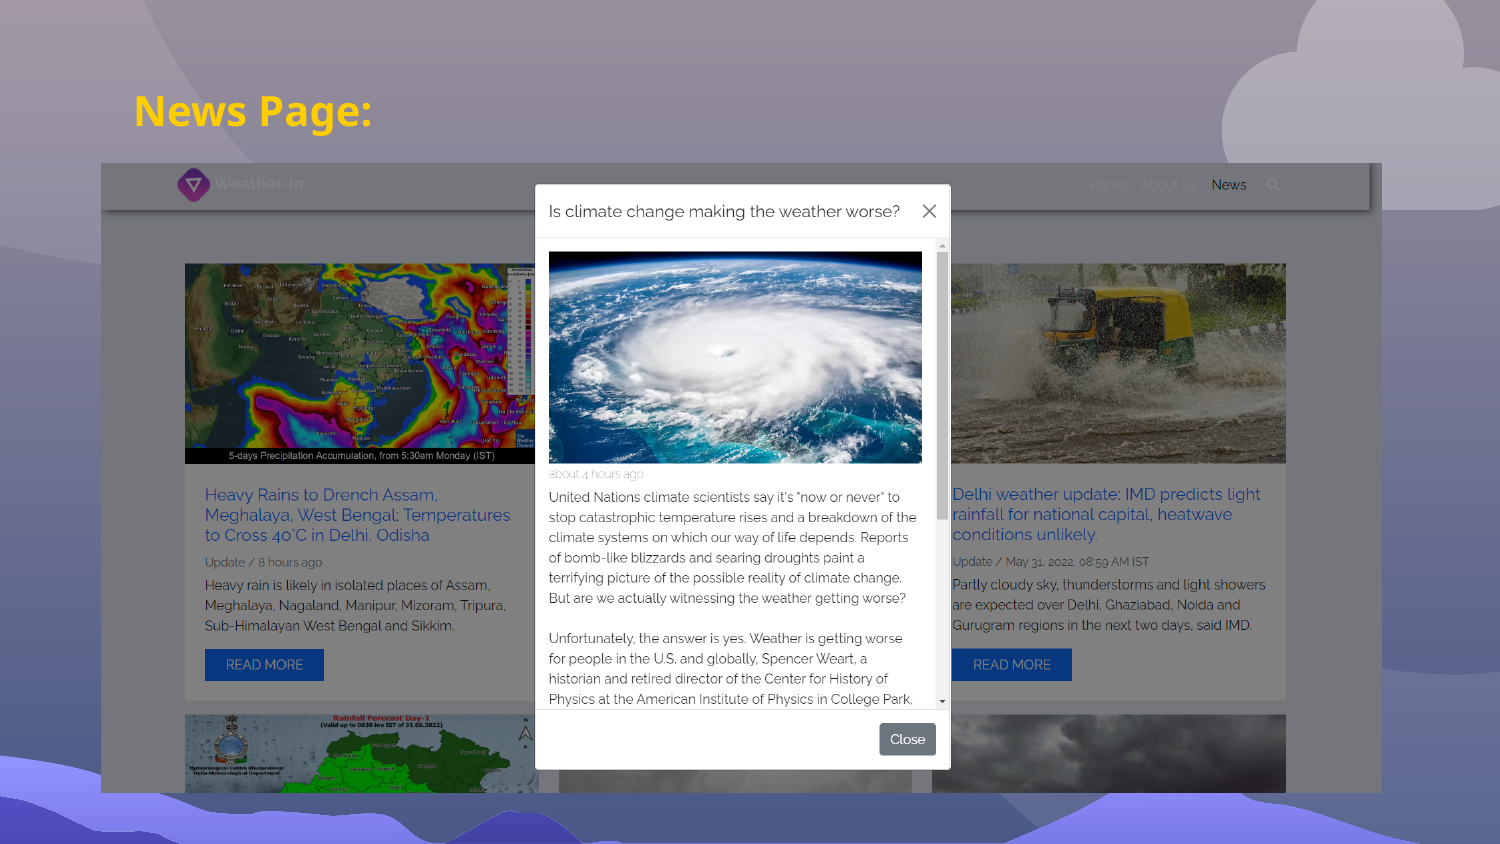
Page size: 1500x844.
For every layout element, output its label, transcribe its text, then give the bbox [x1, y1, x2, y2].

title News Page: [118, 69, 1382, 163]
picture [100, 163, 1383, 794]
